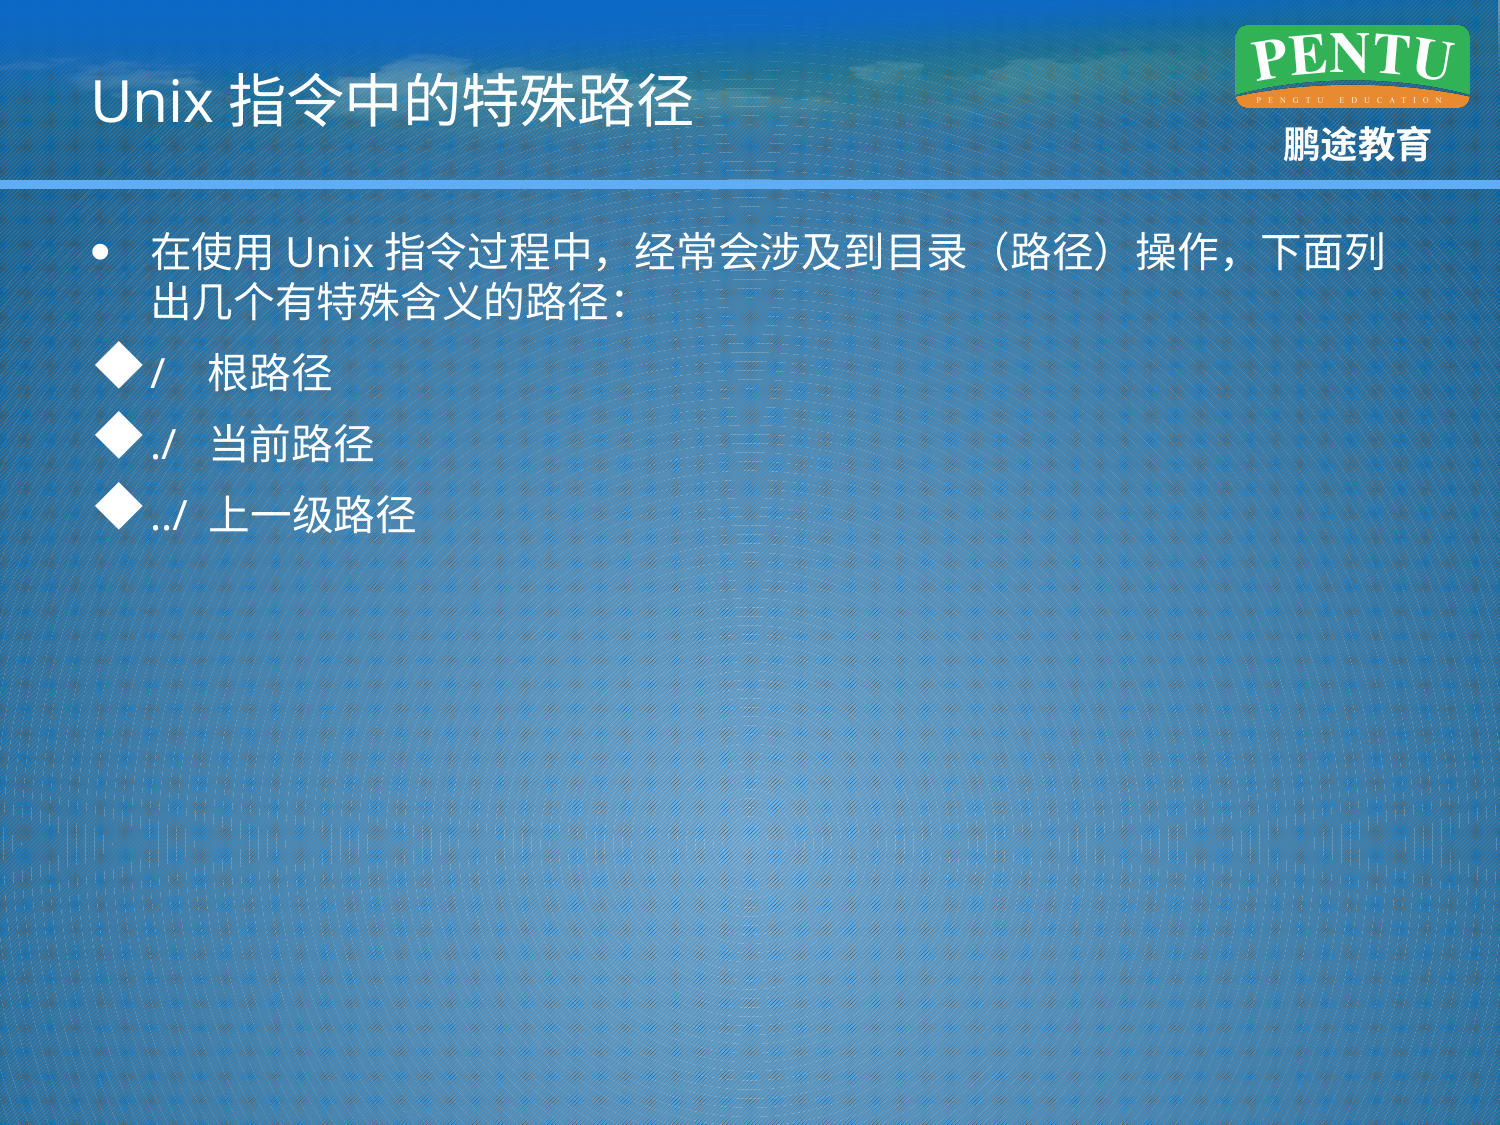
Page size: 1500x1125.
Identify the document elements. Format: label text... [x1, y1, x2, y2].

list 在使用Unix指令过程中，经常会涉及到目录（路径）操作，下面列出几个有特殊含义的路径： / 根路径 ./ 当前路径 ../ 上一级路径 [75, 218, 1425, 1005]
title Unix指令中的特殊路径 [75, 45, 1211, 155]
picture [0, 0, 1500, 168]
